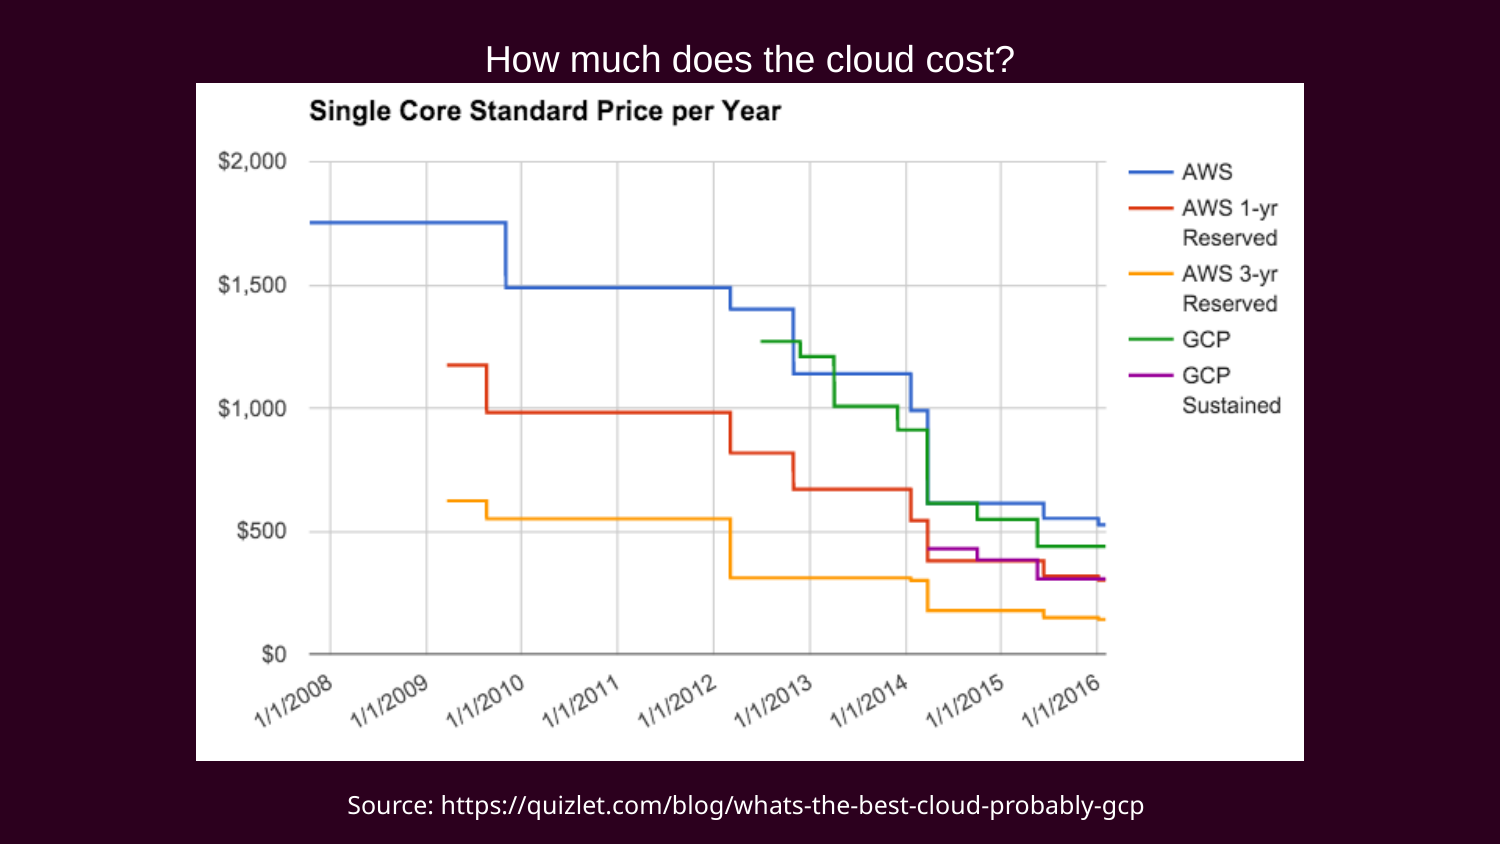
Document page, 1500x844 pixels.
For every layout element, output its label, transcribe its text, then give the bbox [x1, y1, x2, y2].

text_box How much does the cloud cost? [196, 19, 1304, 78]
picture [195, 83, 1305, 761]
text_box Source: https://quizlet.com/blog/whats-the-best-cloud-probably-gcp [196, 774, 1304, 826]
